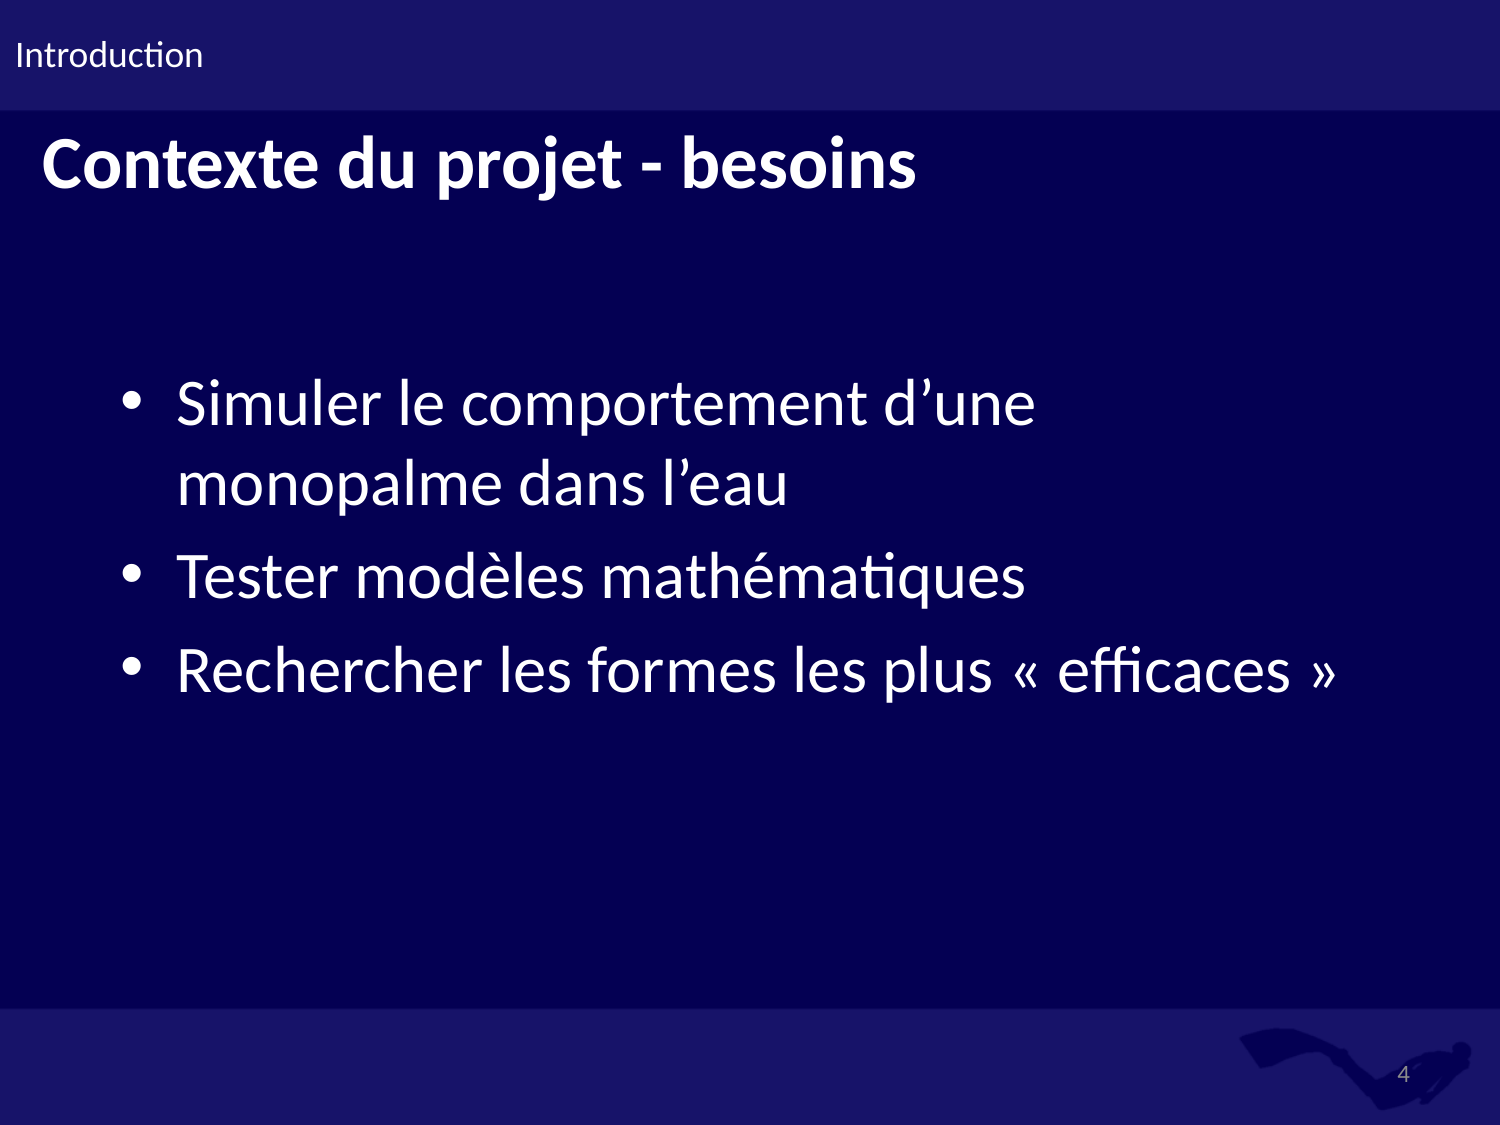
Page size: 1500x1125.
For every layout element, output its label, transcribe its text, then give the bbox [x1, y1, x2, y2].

text_box Introduction [0, 0, 891, 105]
slide_number 4 [1074, 1042, 1425, 1103]
text_box Simuler le comportement d’une monopalme dans l’eau Tester modèles mathématiques Rechercher les formes les plus « efficaces » [105, 351, 1381, 836]
title Contexte du projet - besoins [0, 105, 962, 212]
picture [0, 0, 1500, 1125]
